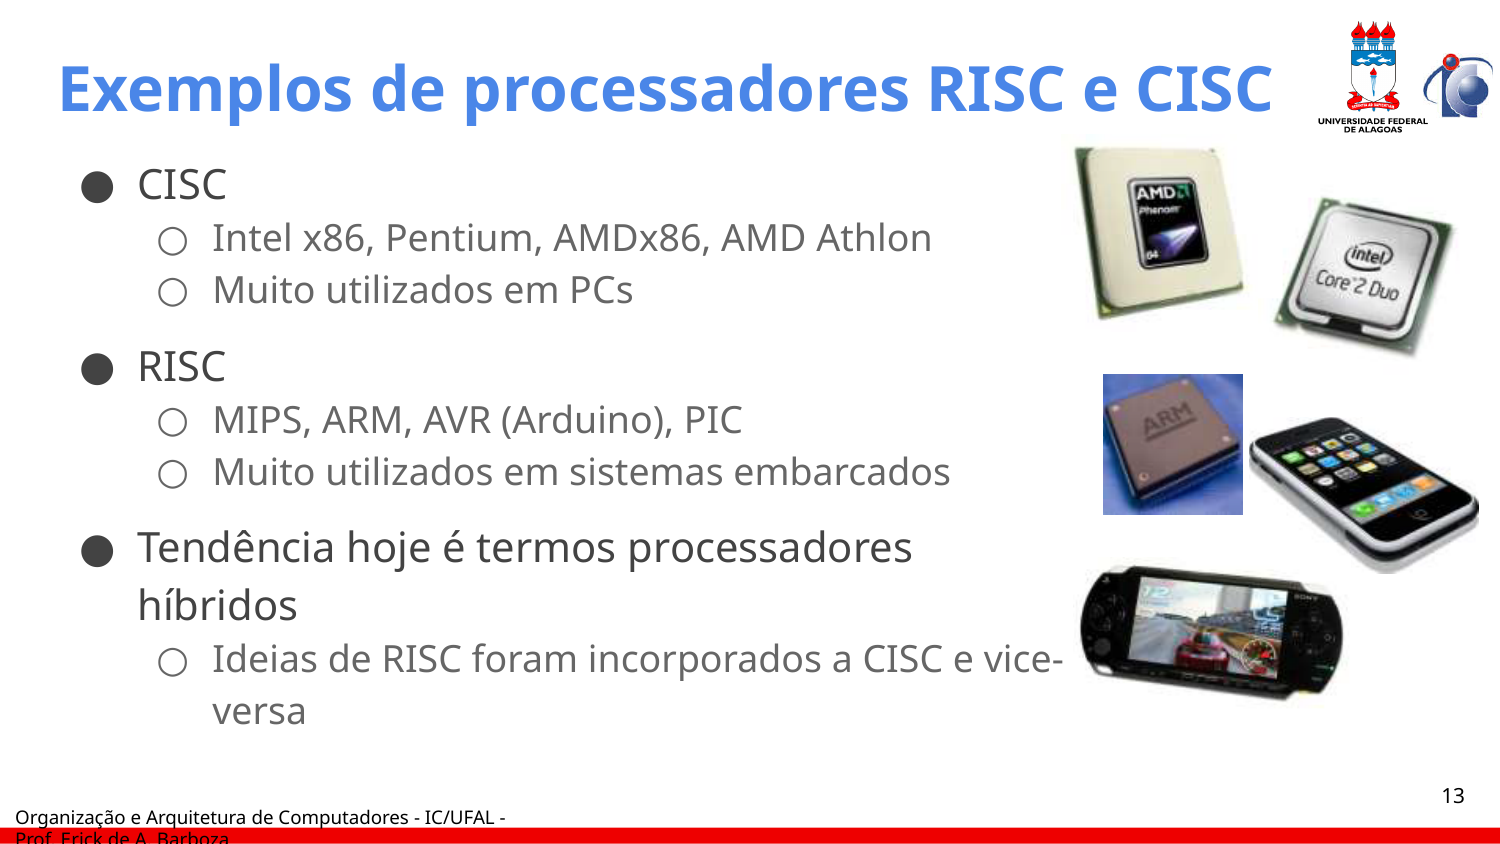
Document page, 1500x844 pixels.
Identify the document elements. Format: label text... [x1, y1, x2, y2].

list CISC Intel x86, Pentium, AMDx86, AMD Athlon Muito utilizados em PCs RISC MIPS, ARM, AVR (Arduino), PIC Muito utilizados em sistemas embarcados Tendência hoje é termos processadores híbridos Ideias de RISC foram incorporados a CISC e vice-versa [47, 134, 1089, 755]
slide_number ‹#› [1389, 764, 1480, 830]
picture [1103, 374, 1244, 516]
picture [1073, 416, 1479, 710]
title Exemplos de processadores RISC e CISC [42, 34, 1327, 125]
picture [1061, 134, 1470, 385]
picture [1316, 18, 1493, 135]
